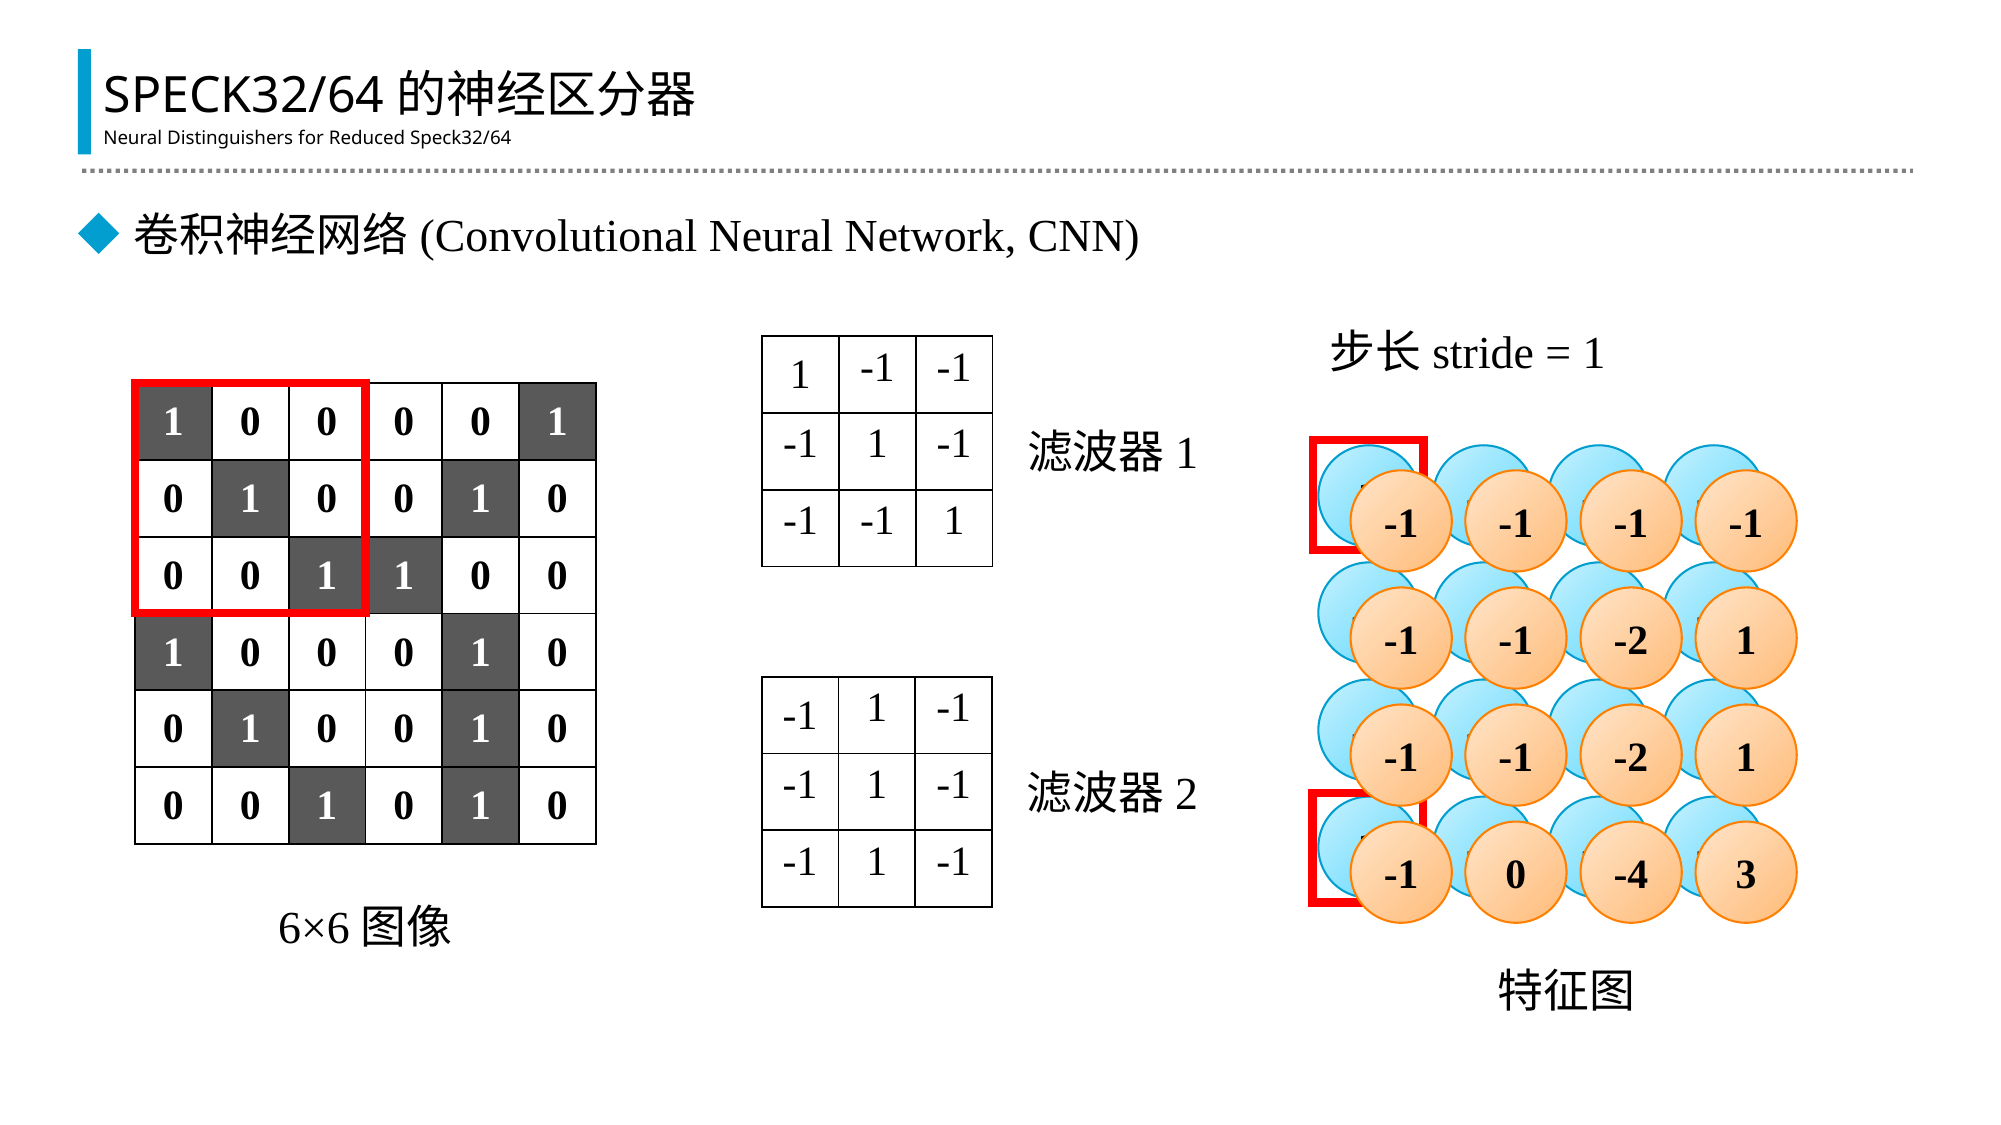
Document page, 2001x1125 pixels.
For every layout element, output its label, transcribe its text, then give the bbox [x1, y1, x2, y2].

table_cell 0 [520, 614, 595, 689]
table_cell -1 [917, 414, 992, 489]
table_cell 0 [520, 538, 595, 613]
table_cell 1 [367, 538, 441, 613]
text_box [1350, 470, 1797, 923]
table_header -1 [840, 337, 915, 412]
table_header 1 [520, 384, 595, 459]
table_header -1 [763, 678, 838, 753]
table_cell 0 [290, 614, 365, 689]
table_cell 0 [520, 461, 595, 536]
table_cell 0 [213, 614, 288, 689]
table_cell 0 [136, 768, 211, 843]
text_box [1312, 439, 1424, 551]
table_cell 1 [443, 461, 518, 536]
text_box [1318, 445, 1765, 898]
table_cell 0 [213, 768, 288, 843]
table_cell -1 [763, 414, 838, 489]
table_header -1 [917, 337, 992, 412]
table_header 1 [763, 337, 838, 412]
text_box 滤波器2 [1011, 756, 1213, 826]
table_cell 0 [520, 768, 595, 843]
text_box SPECK32/64的神经区分器 [100, 58, 1124, 128]
table_cell 0 [136, 691, 211, 766]
table_cell 1 [839, 831, 914, 906]
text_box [77, 197, 1168, 269]
table_cell 0 [366, 768, 441, 843]
table_cell -1 [763, 491, 838, 566]
table_cell -1 [916, 831, 991, 906]
text_box [77, 49, 91, 155]
table_cell 1 [840, 414, 915, 489]
table_cell 0 [366, 691, 441, 766]
table_cell 0 [443, 538, 518, 613]
text_box 特征图 [1482, 954, 1650, 1025]
text_box 滤波器1 [1012, 415, 1214, 486]
table_cell 0 [520, 691, 595, 766]
text_box 6×6图像 [263, 890, 468, 961]
table_header 0 [443, 384, 518, 459]
table_cell -1 [763, 831, 838, 906]
table_cell 1 [443, 768, 518, 843]
table_cell 1 [290, 768, 365, 843]
table_cell 1 [136, 614, 211, 689]
table_cell 1 [443, 691, 518, 766]
table_cell 0 [367, 461, 441, 536]
table_cell 1 [839, 754, 914, 829]
text_box Neural Distinguishers for Reduced Speck32/64 [103, 125, 742, 149]
table_cell 1 [443, 614, 518, 689]
text_box 步长stride = 1 [1315, 315, 1621, 385]
table_header 1 [839, 678, 914, 753]
table_cell 0 [366, 614, 441, 689]
table_cell 1 [917, 491, 992, 566]
table_cell 1 [213, 691, 288, 766]
table_cell -1 [763, 754, 838, 829]
table_cell 0 [290, 691, 365, 766]
table_header 0 [367, 384, 441, 459]
table_cell -1 [840, 491, 915, 566]
text_box [134, 382, 367, 614]
text_box [1311, 792, 1350, 904]
table_header -1 [916, 678, 991, 753]
table_cell -1 [916, 754, 991, 829]
